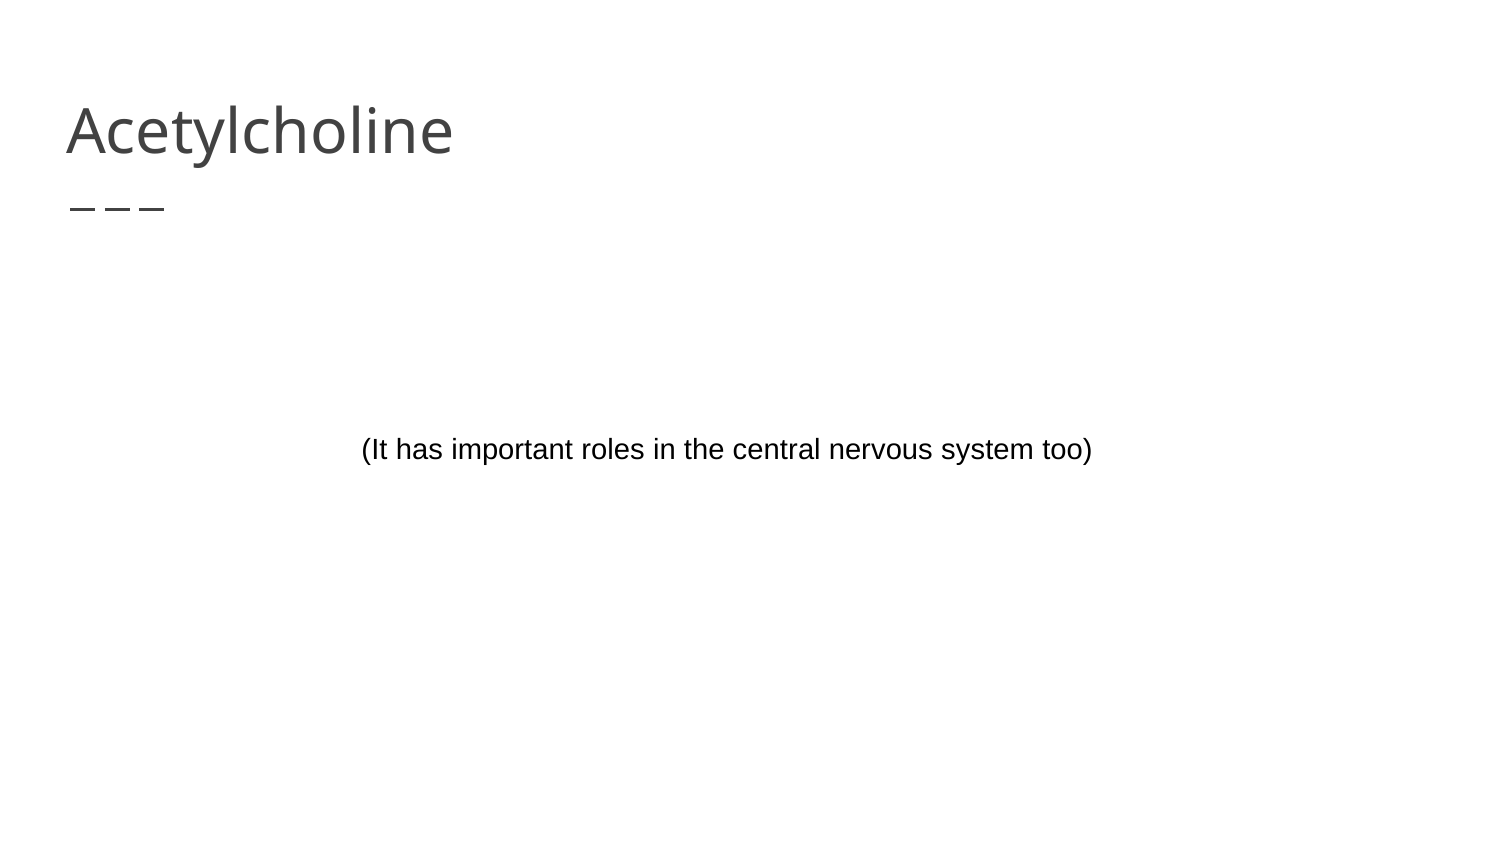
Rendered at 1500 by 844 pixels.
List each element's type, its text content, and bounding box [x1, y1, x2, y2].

text_box (It has important roles in the central nervous system too) [346, 415, 1154, 502]
title Acetylcholine [51, 61, 1449, 182]
